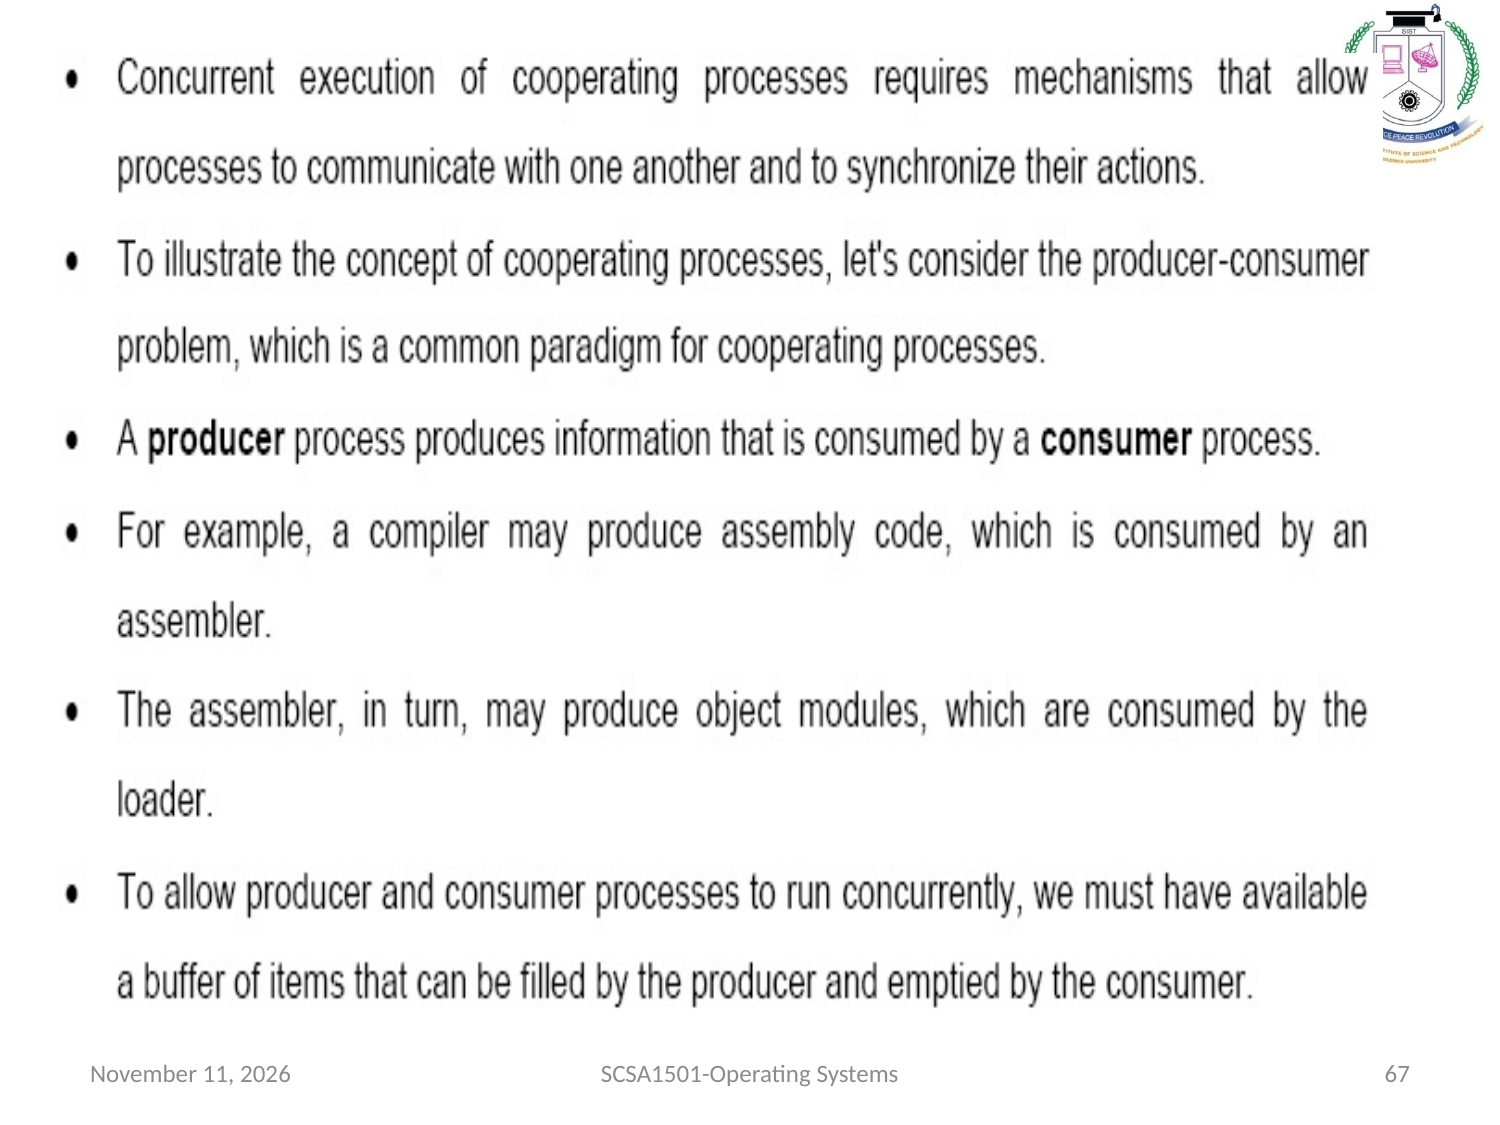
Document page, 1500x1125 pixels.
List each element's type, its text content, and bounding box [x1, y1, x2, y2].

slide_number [75, 1042, 425, 1103]
picture [58, 0, 1500, 1032]
slide_number 67 [1074, 1042, 1425, 1103]
footer SCSA1501-Operating Systems [512, 1042, 988, 1103]
